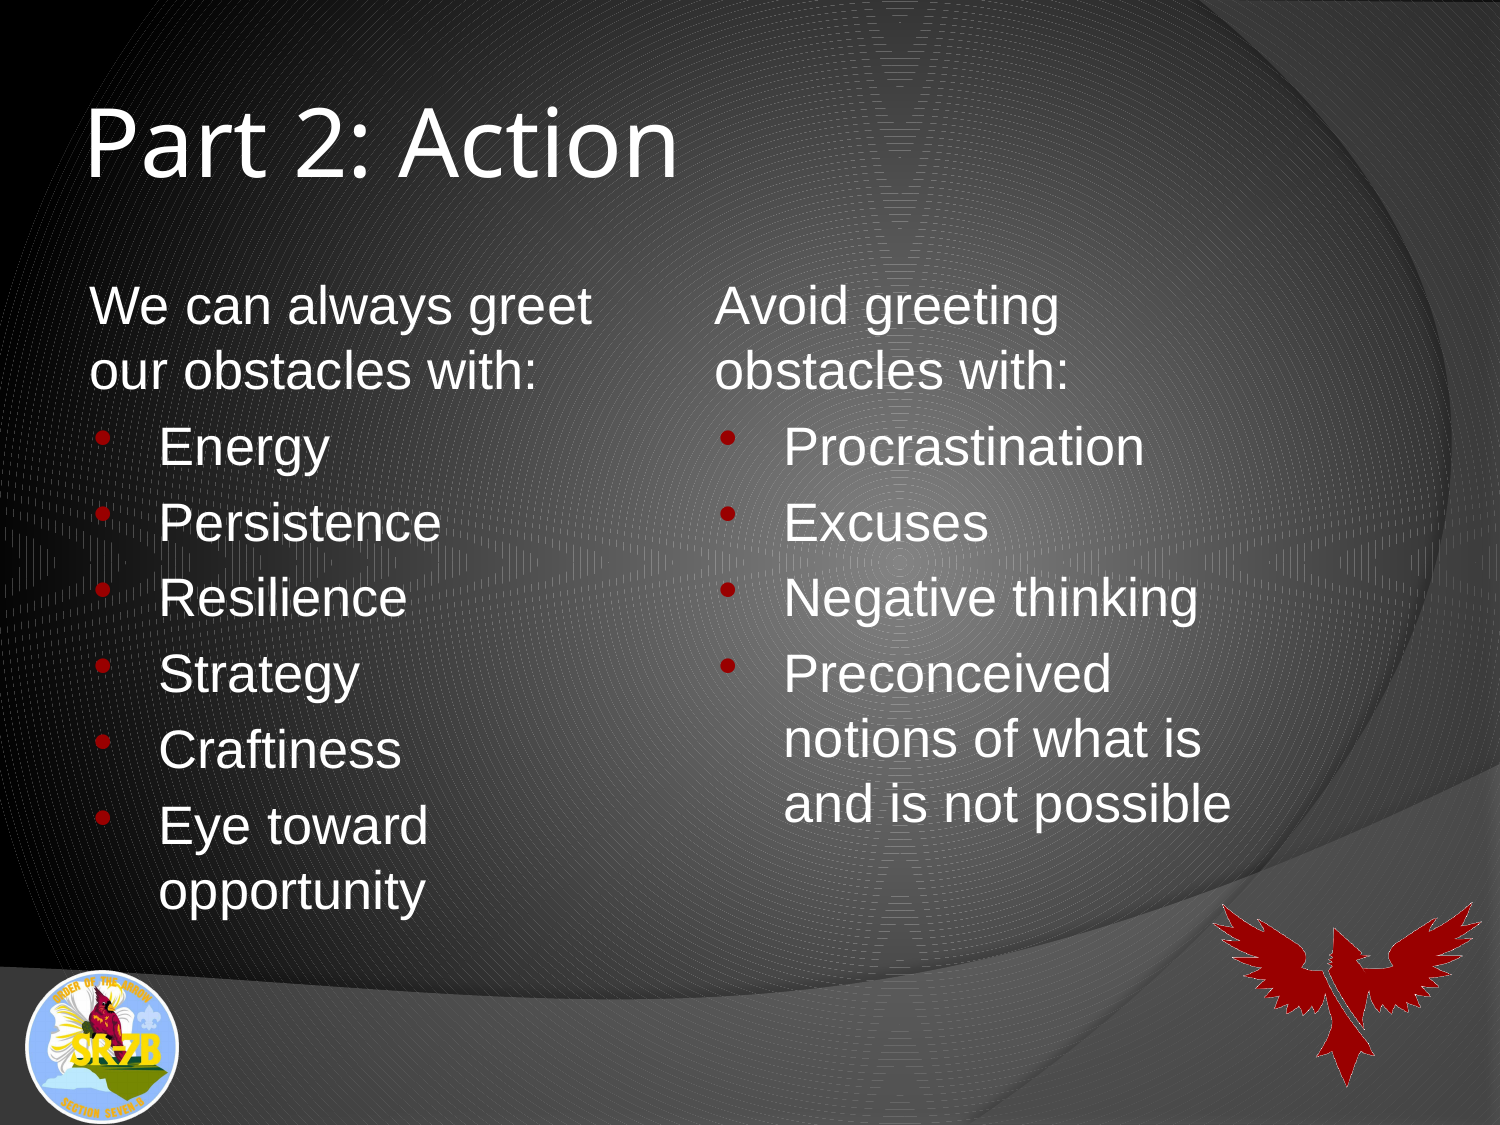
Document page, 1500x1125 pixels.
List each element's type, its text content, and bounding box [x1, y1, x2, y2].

picture [25, 970, 179, 1124]
title Part 2: Action [75, 45, 1300, 233]
picture [1194, 875, 1500, 1114]
list Avoid greeting obstacles with: Procrastination Excuses Negative thinking Preconceived notions of what is and is not possible [699, 262, 1300, 1005]
list We can always greet our obstacles with: Energy Persistence Resilience Strategy Craftiness Eye toward opportunity [75, 262, 675, 1005]
